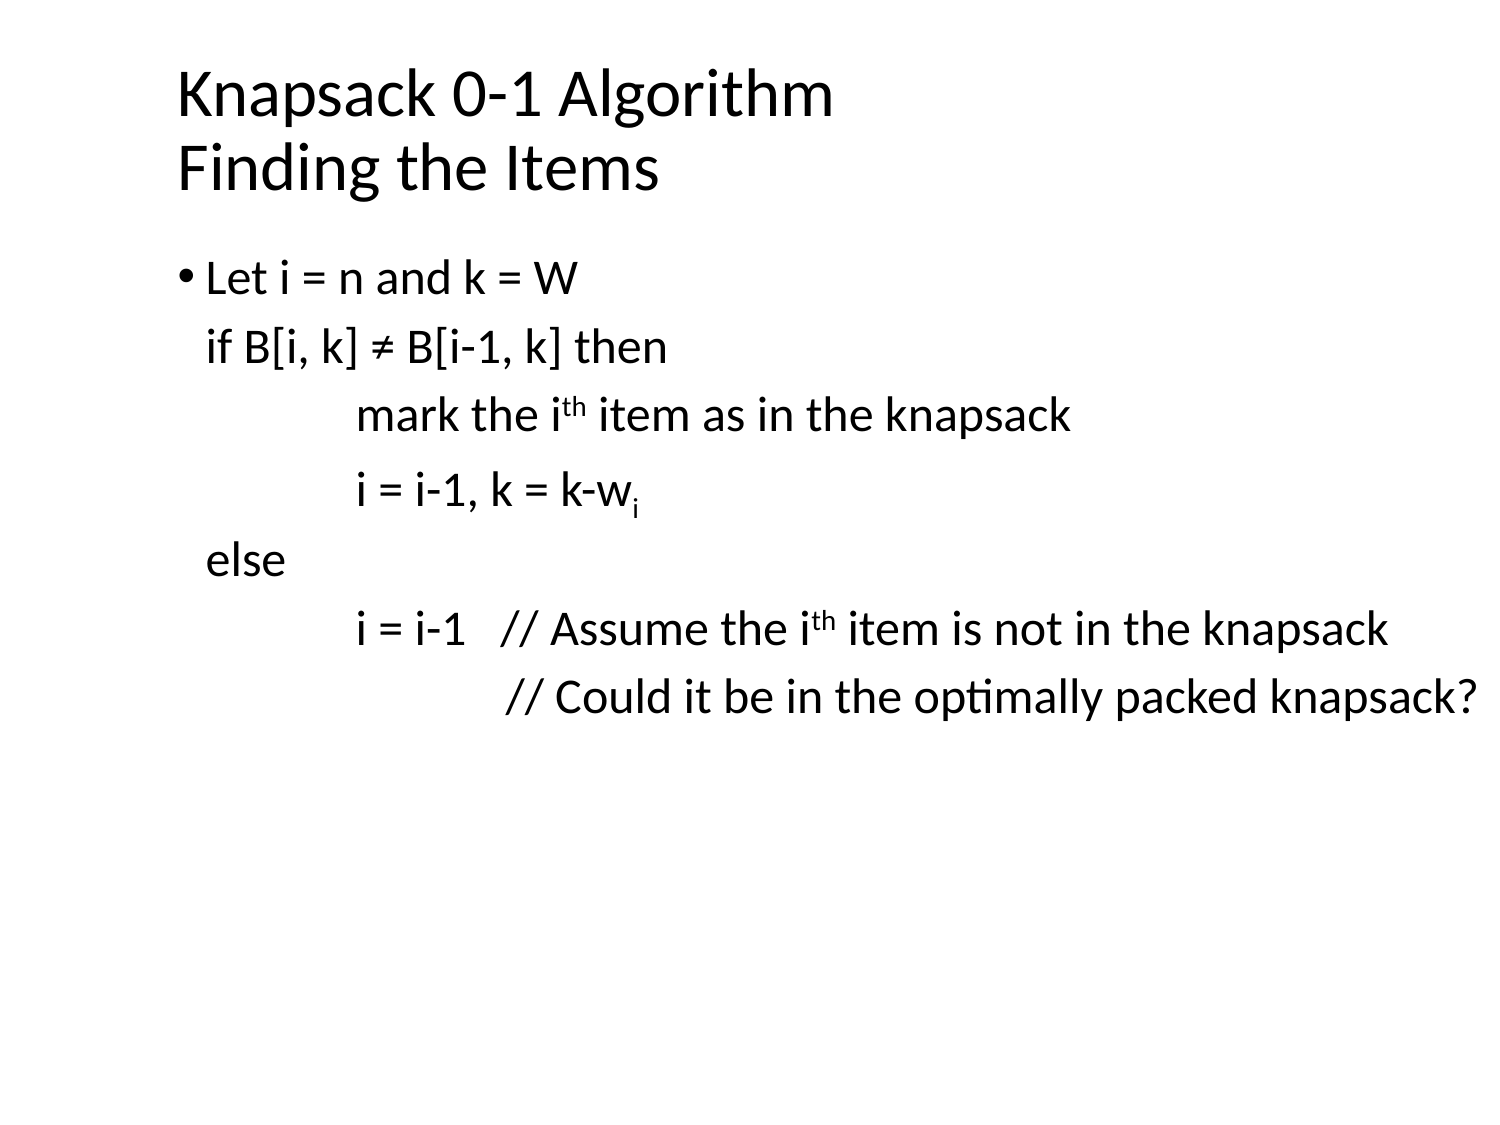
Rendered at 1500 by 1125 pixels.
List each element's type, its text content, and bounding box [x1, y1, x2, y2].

title Knapsack 0-1 Algorithm Finding the Items [162, 37, 1393, 225]
list Let i = n and k = W if B[i, k] ≠ B[i-1, k] then mark the ith item as in the knapsack i = i-1, k = k-wi else i = i-1 // Assume the ith item is not in the knapsack // Could it be in the optimally packed knapsack? [162, 244, 1500, 794]
